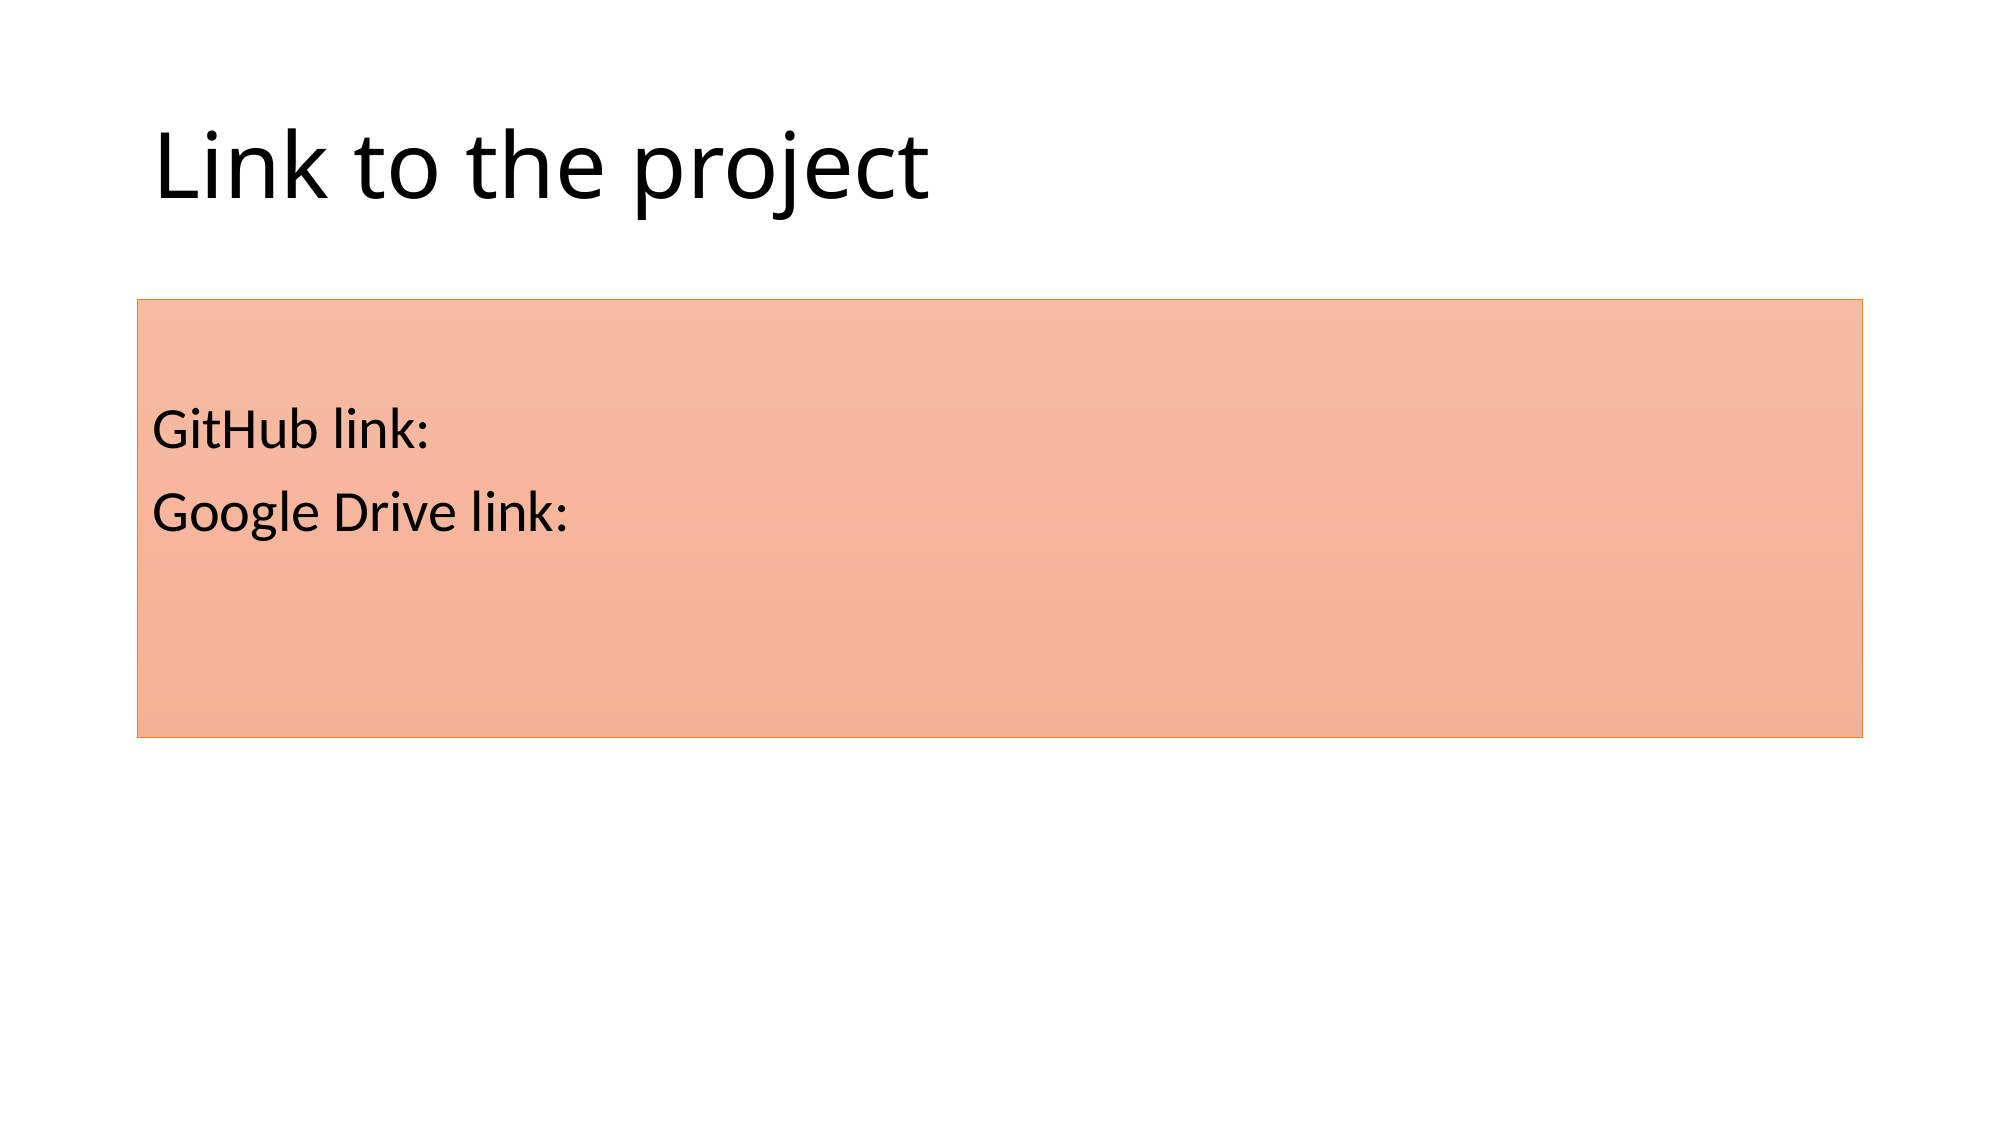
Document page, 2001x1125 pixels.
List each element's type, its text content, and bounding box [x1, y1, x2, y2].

title Link to the project [137, 59, 1863, 278]
list GitHub link: Google Drive link: [137, 299, 1863, 738]
